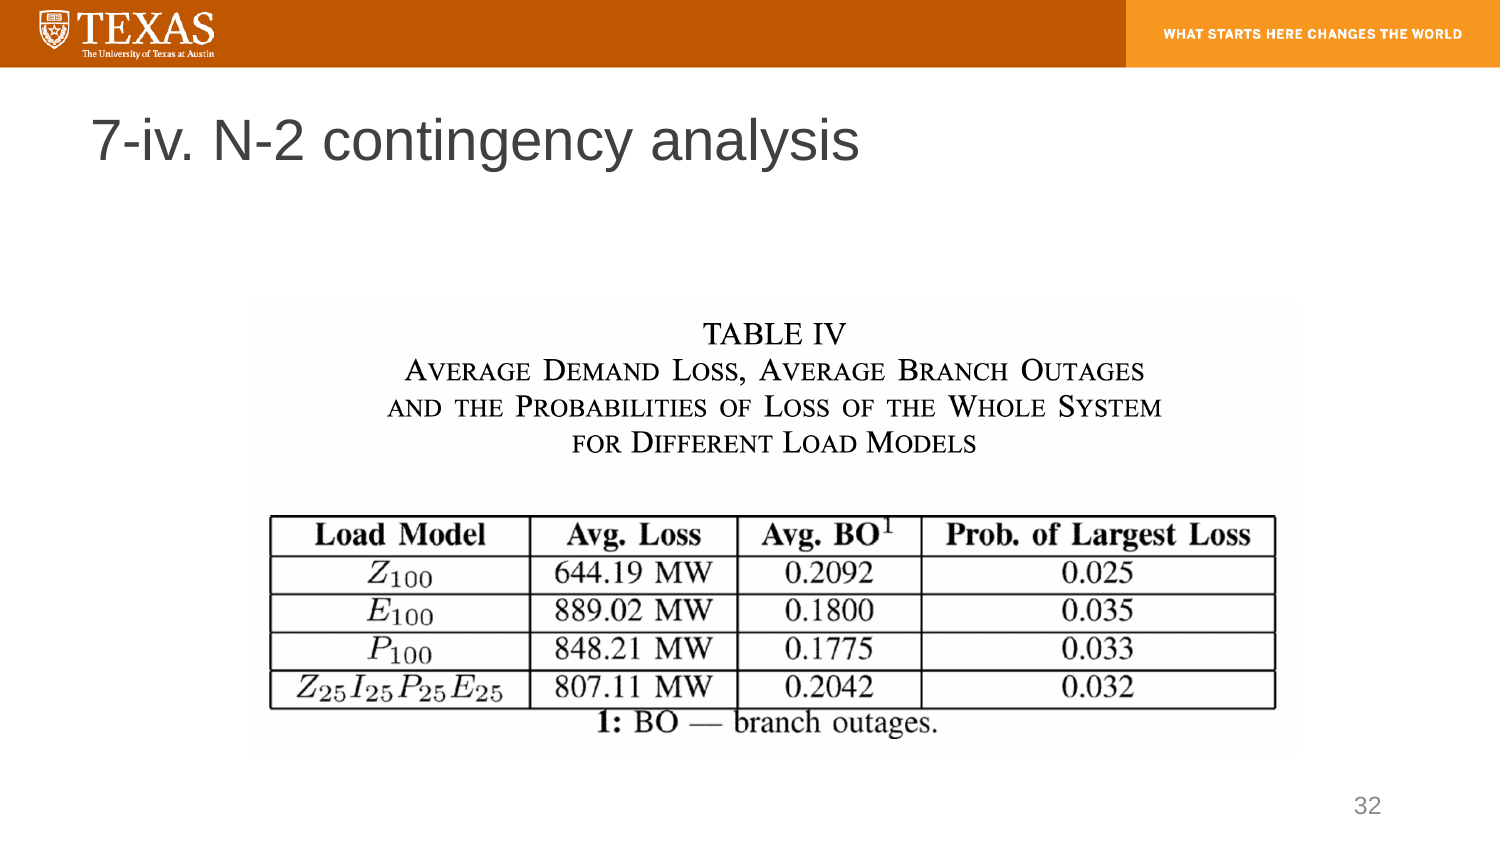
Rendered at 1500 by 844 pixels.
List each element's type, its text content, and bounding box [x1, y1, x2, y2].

title 7-iv. N-2 contingency analysis [75, 90, 1425, 185]
picture [0, 0, 1500, 844]
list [249, 301, 1301, 754]
slide_number 32 [1059, 782, 1397, 828]
